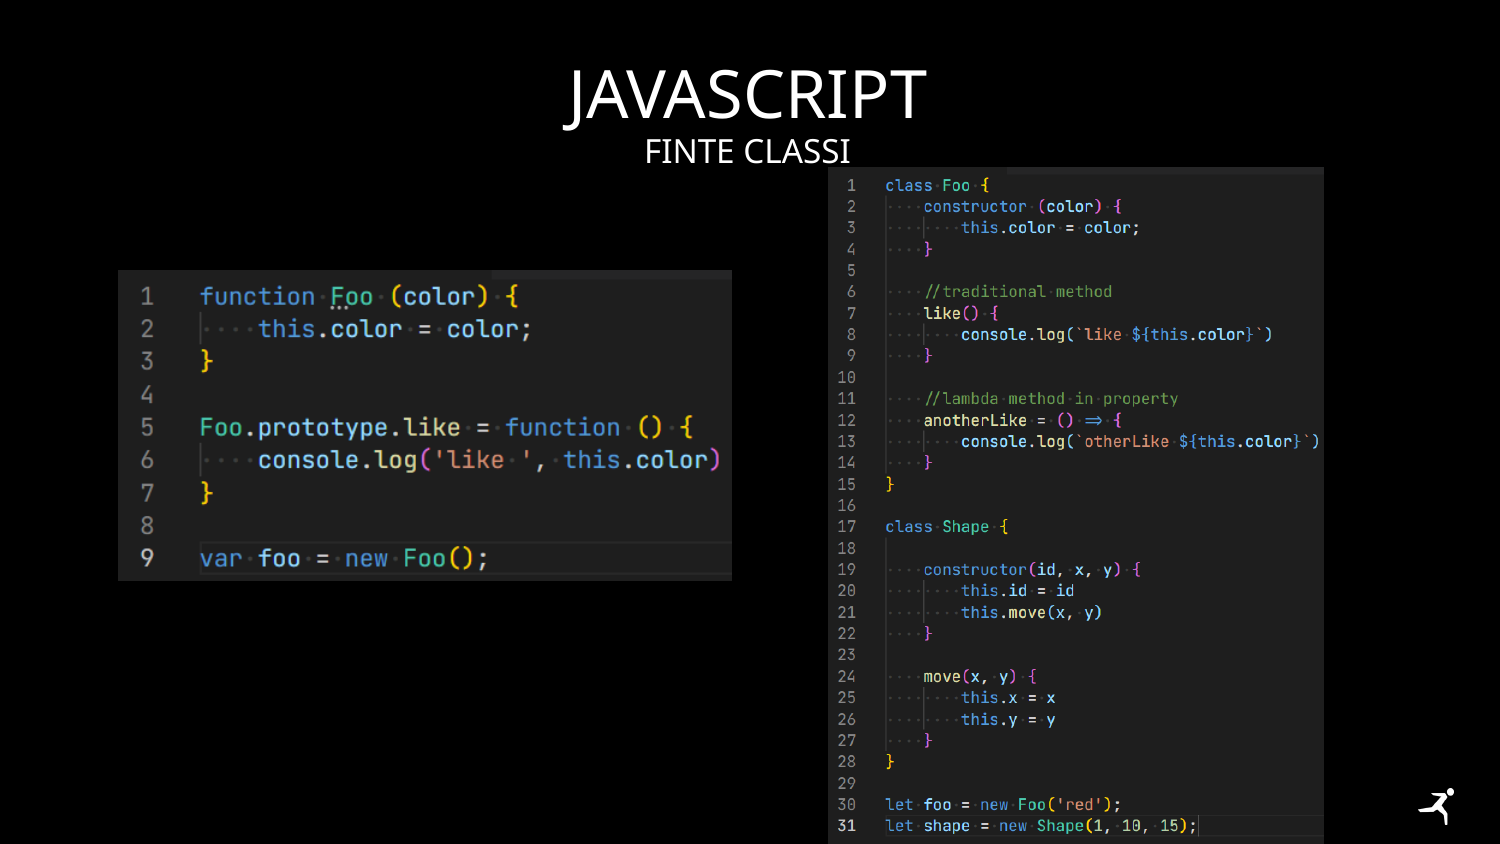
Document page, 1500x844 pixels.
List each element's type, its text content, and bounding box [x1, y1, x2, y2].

picture [1418, 788, 1454, 825]
subtitle Finte classi [94, 123, 1402, 178]
picture [828, 167, 1324, 844]
picture [118, 269, 733, 582]
title Javascript [94, 66, 1402, 111]
